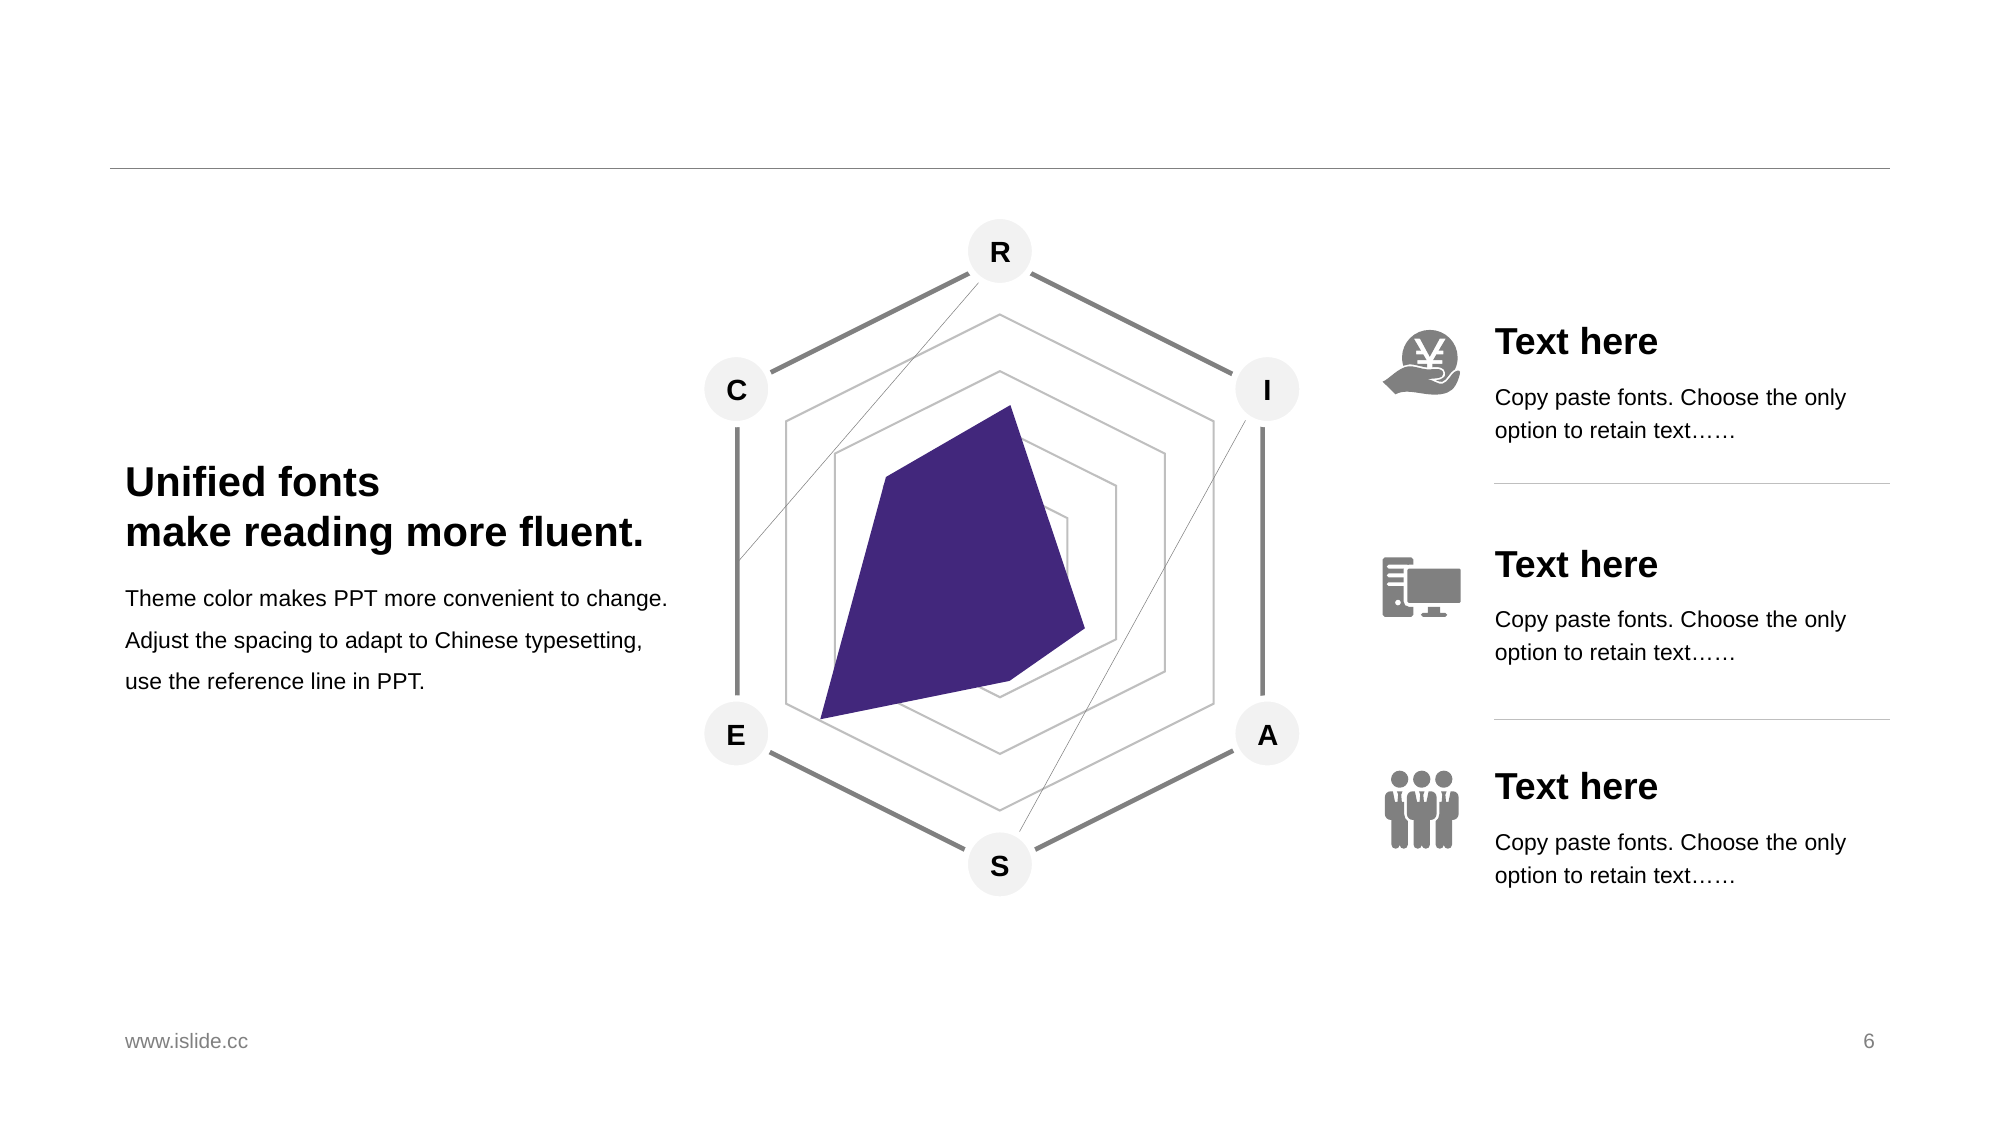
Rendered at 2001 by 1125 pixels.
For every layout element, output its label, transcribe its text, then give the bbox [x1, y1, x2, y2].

footer www.islide.cc [109, 1023, 790, 1058]
slide_number 6 [1412, 1023, 1890, 1058]
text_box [110, 215, 1890, 929]
